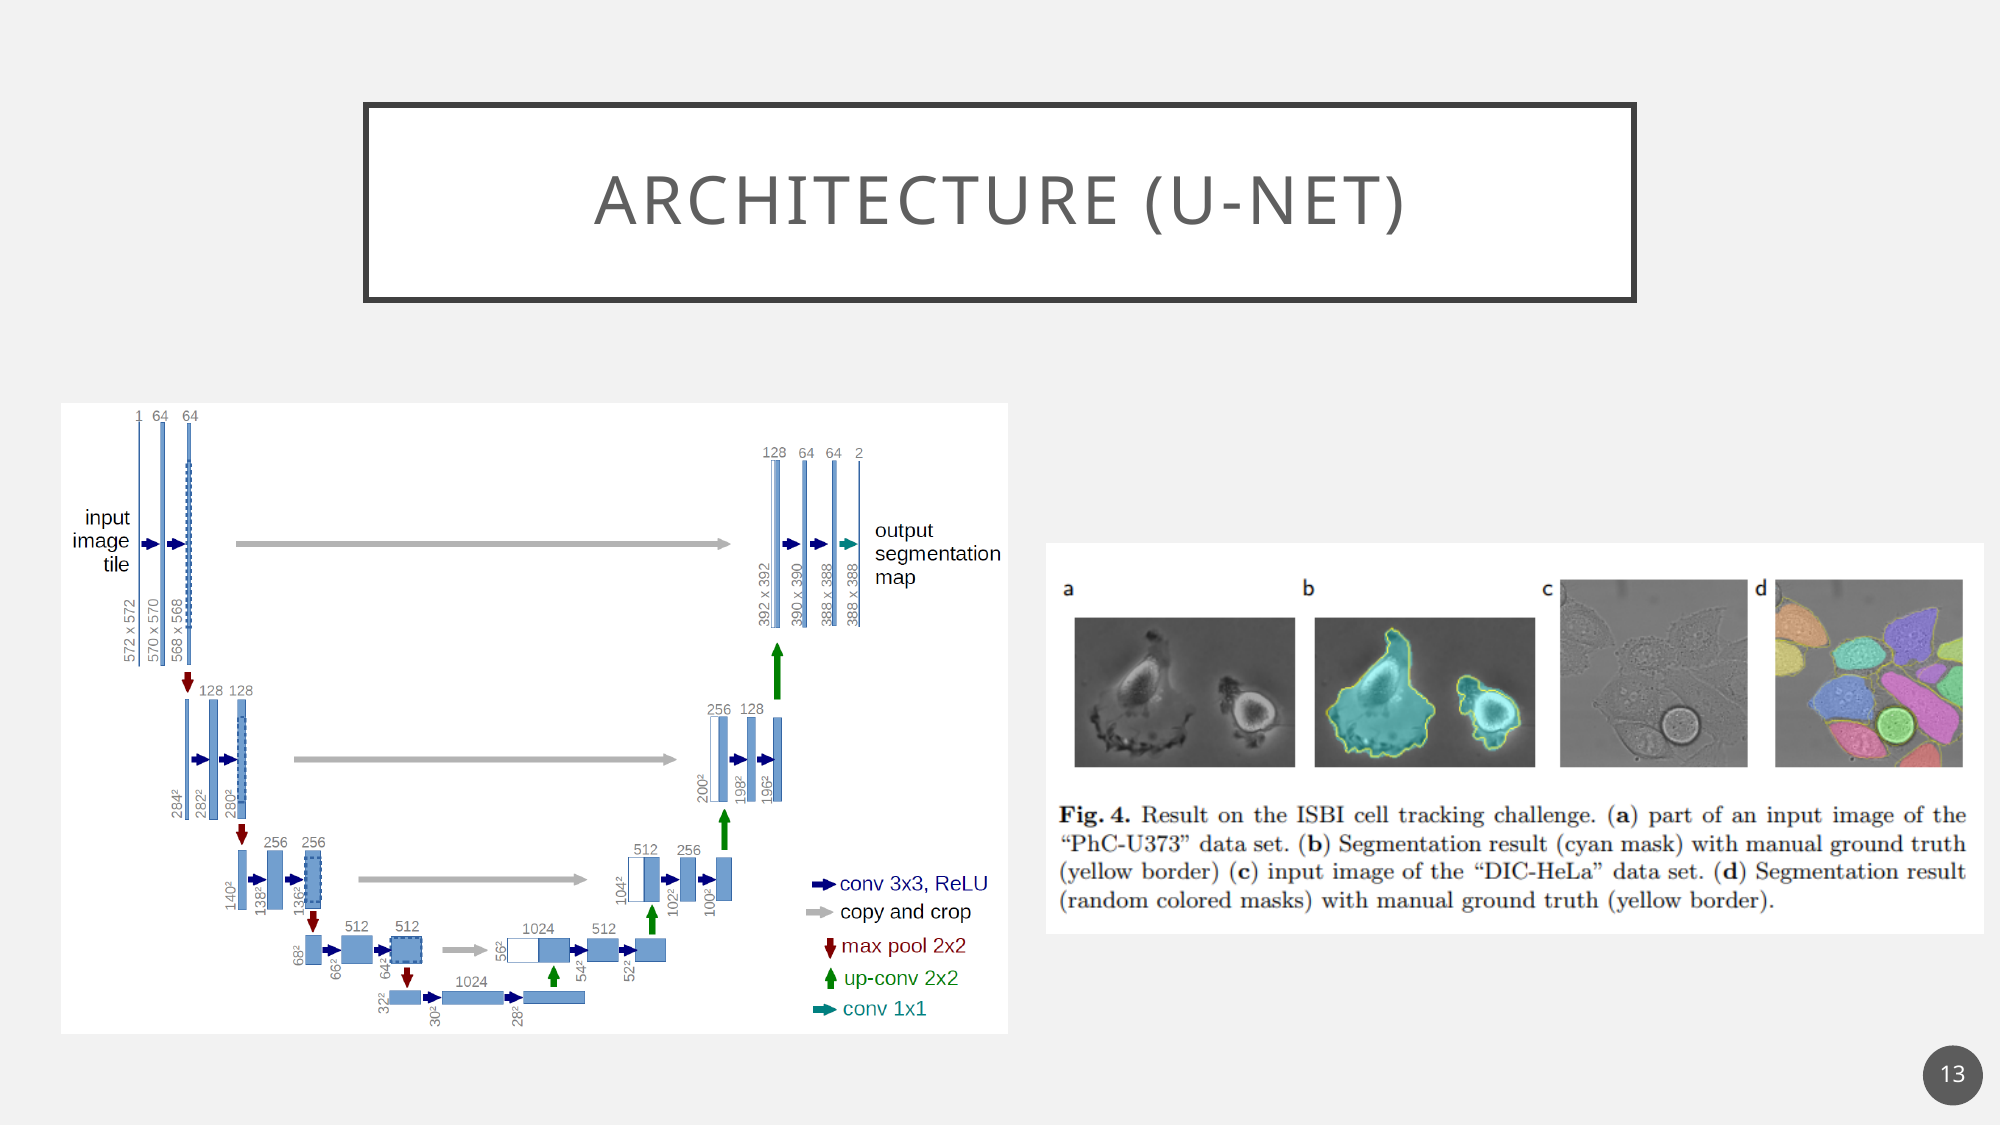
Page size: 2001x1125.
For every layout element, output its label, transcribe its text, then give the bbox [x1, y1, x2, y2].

slide_number 13 [1922, 1045, 1983, 1106]
picture [61, 403, 1008, 1034]
text_box Architecture (u-net) [366, 105, 1634, 300]
picture [1046, 543, 1984, 934]
